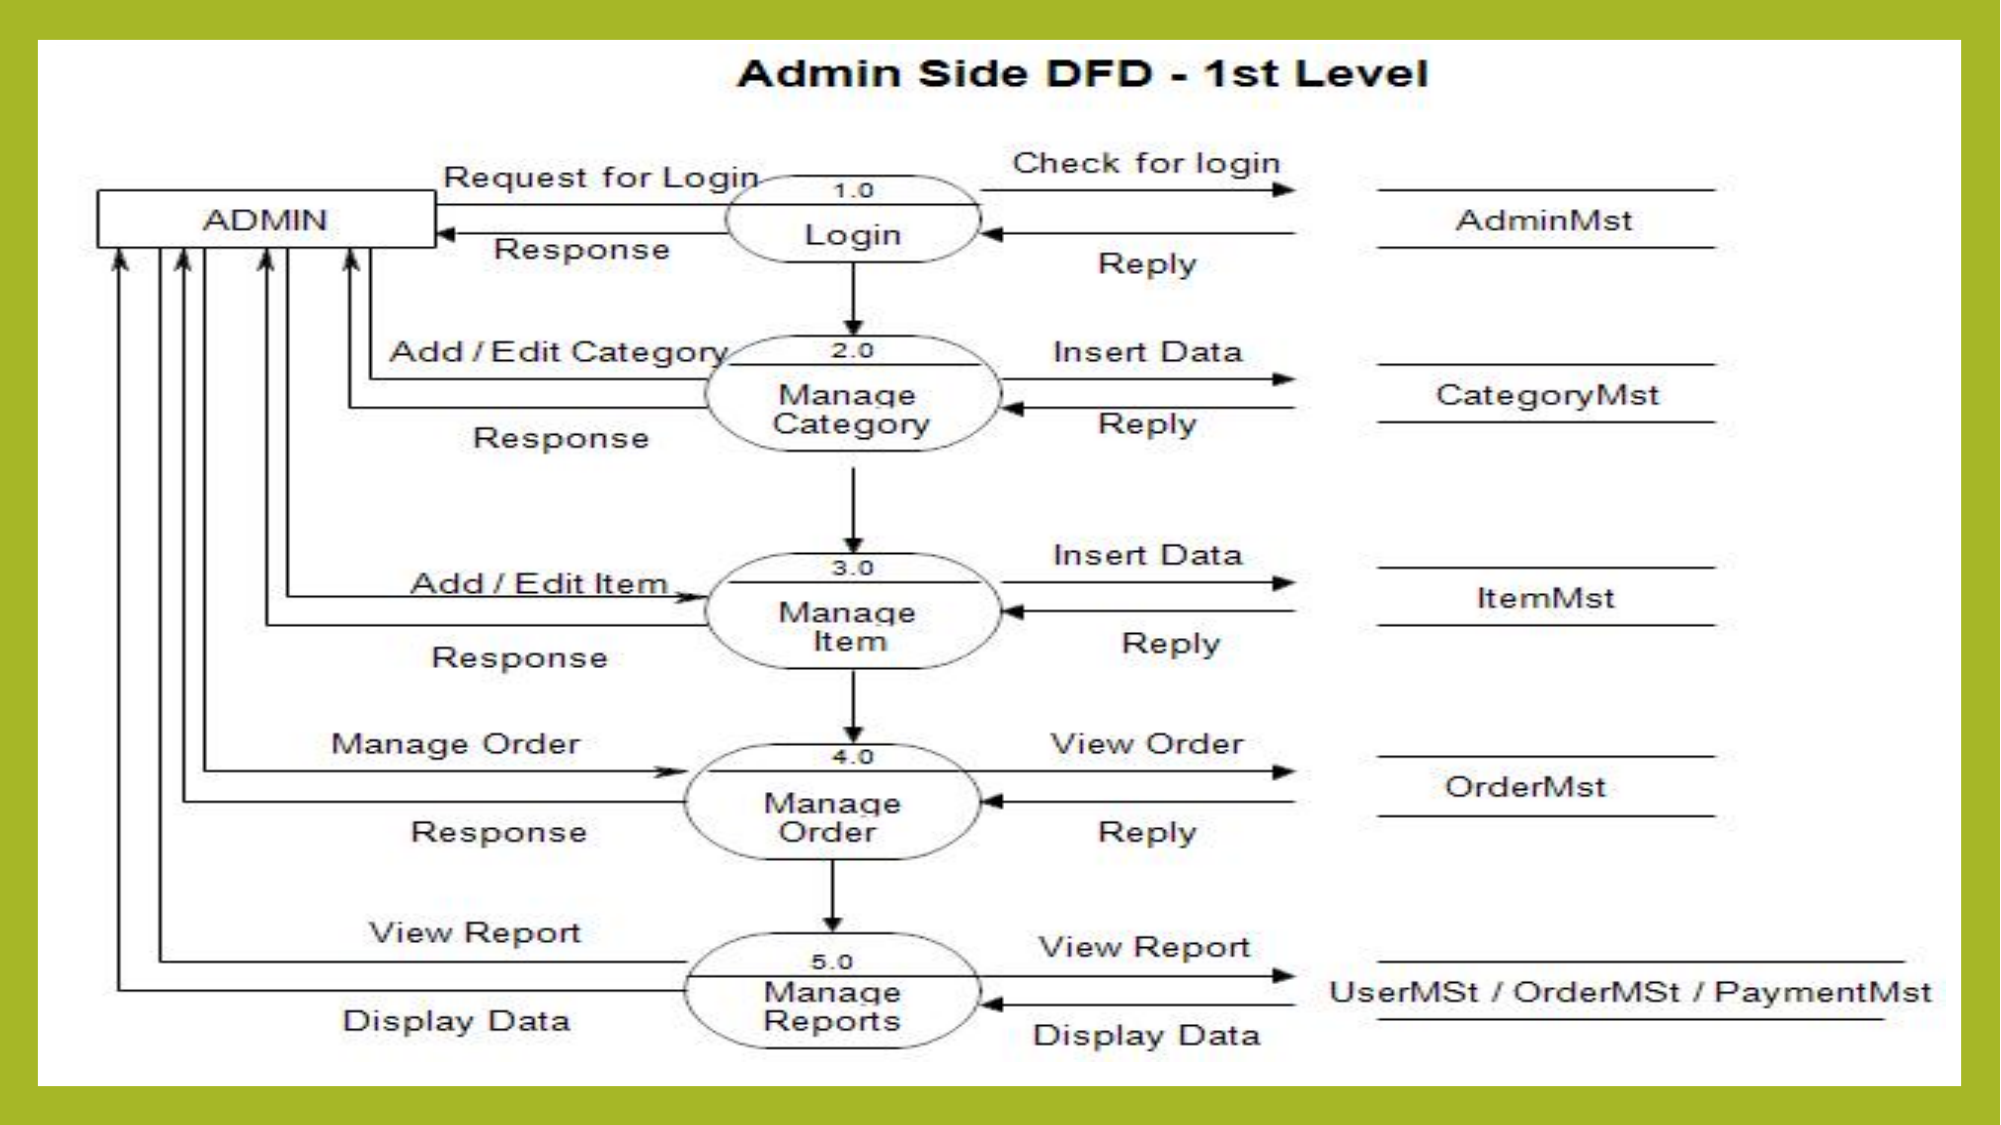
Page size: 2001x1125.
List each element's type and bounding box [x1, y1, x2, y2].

picture [55, 44, 1947, 1063]
